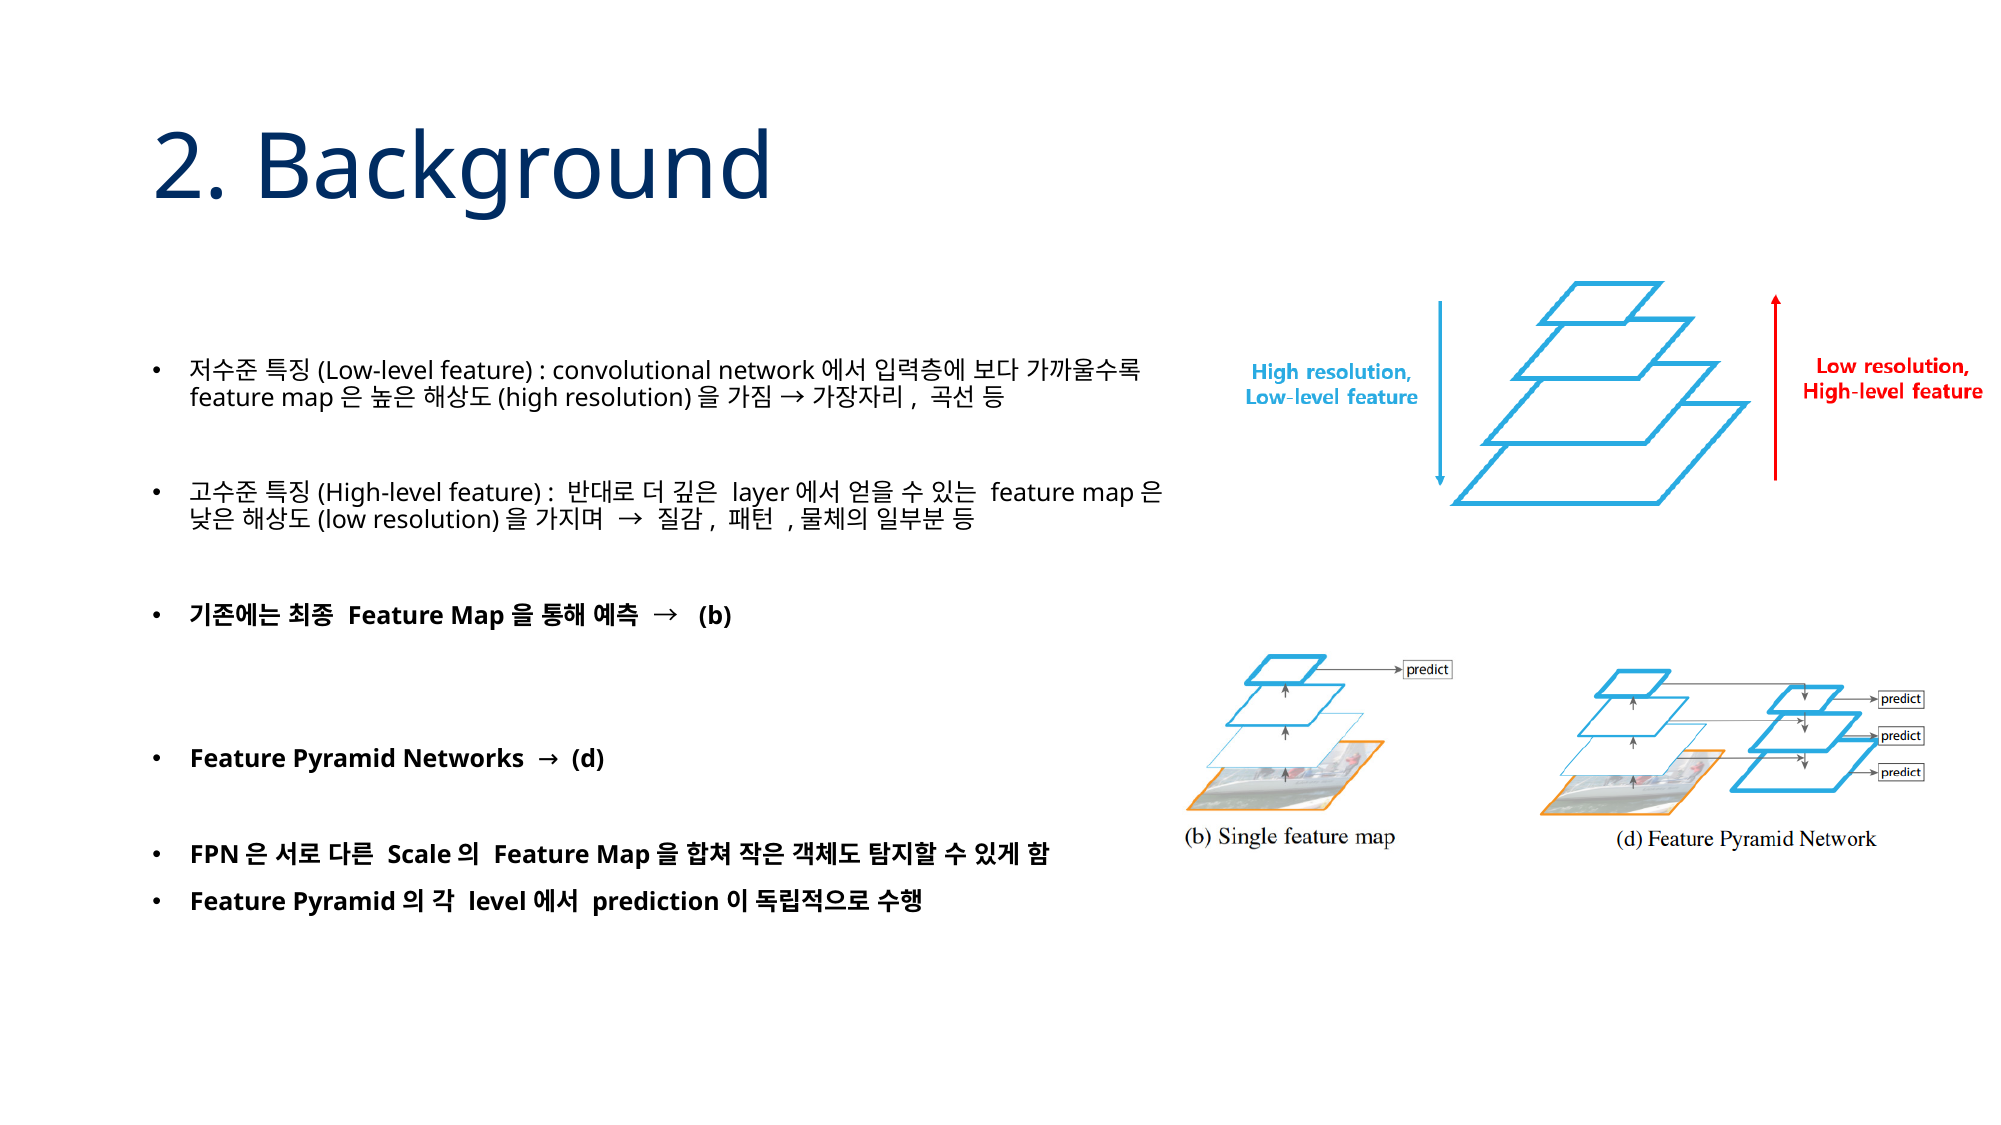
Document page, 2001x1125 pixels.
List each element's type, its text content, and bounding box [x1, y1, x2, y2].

title 2. Background [137, 59, 1863, 278]
picture [1537, 665, 1931, 859]
picture [1164, 621, 1457, 868]
picture [1235, 245, 1999, 531]
list 저수준 특징(Low-level feature) : convolutional network에서 입력층에 보다 가까울수록 feature map은 높은 해상도(high resolution)을 가짐 → 가장자리, 곡선 등 고수준 특징(High-level feature) : 반대로 더 깊은 layer에서 얻을 수 있는 feature map은 낮은 해상도(low resolution)을 가지며 → 질감, 패턴 ,물체의 일부분 등 기존에는 최종 Feature Map을 통해 예측 → (b) Feature Pyramid Networks → (d) FPN은 서로 다른 Scale의 Feature Map을 합쳐 작은 객체도 탐지할 수 있게 함 Feature Pyramid의 각 level에서 prediction이 독립적으로 수행 [137, 299, 1184, 1014]
